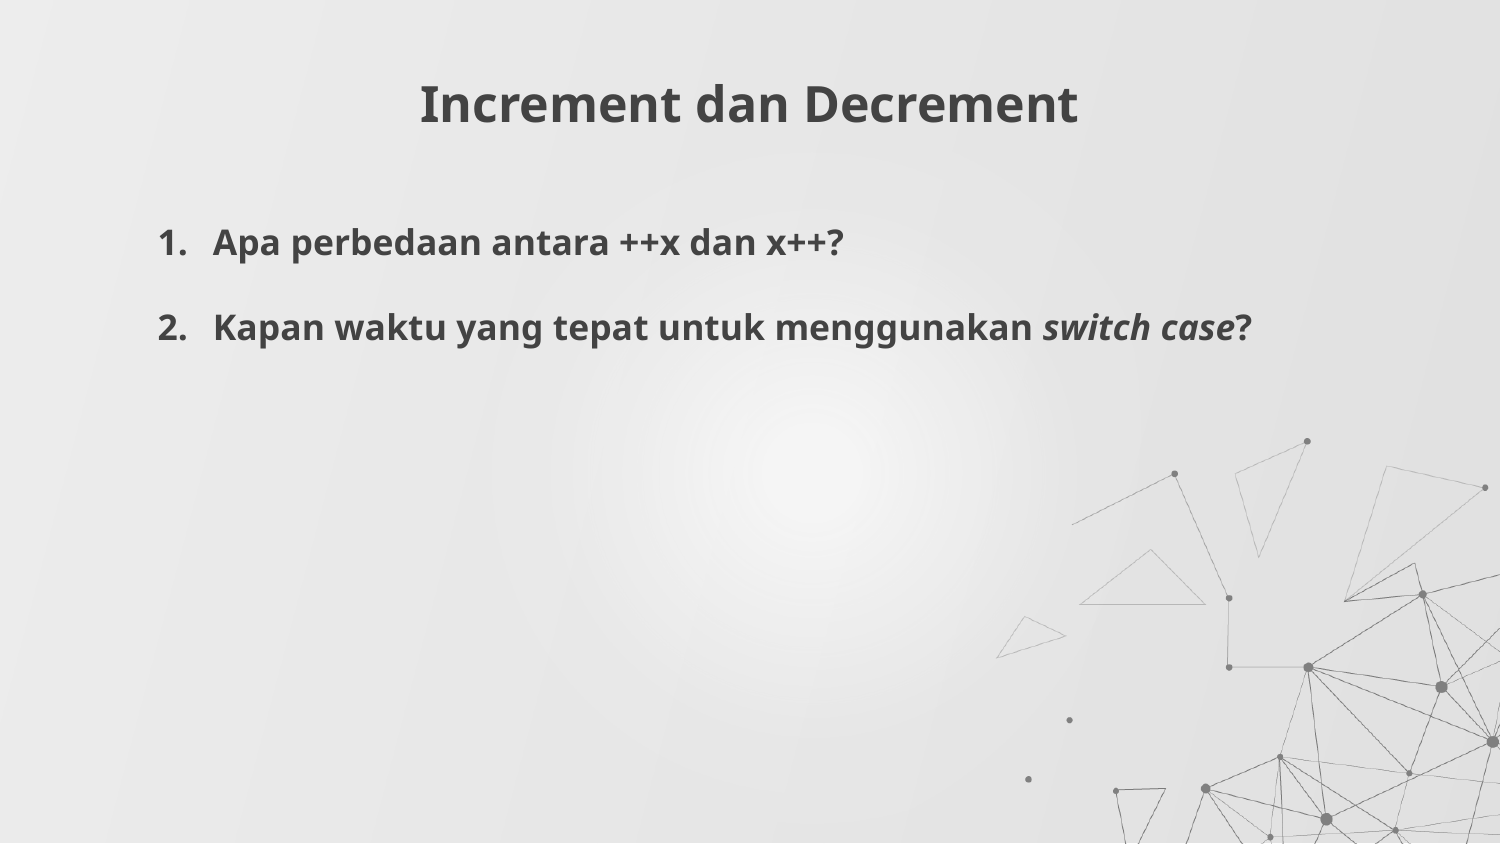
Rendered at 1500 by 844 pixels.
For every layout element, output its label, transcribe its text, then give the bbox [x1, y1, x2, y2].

list Apa perbedaan antara ++x dan x++? Kapan waktu yang tepat untuk menggunakan switch case? [122, 205, 1354, 403]
title Increment dan Decrement [322, 57, 1178, 148]
picture [0, 0, 1500, 844]
